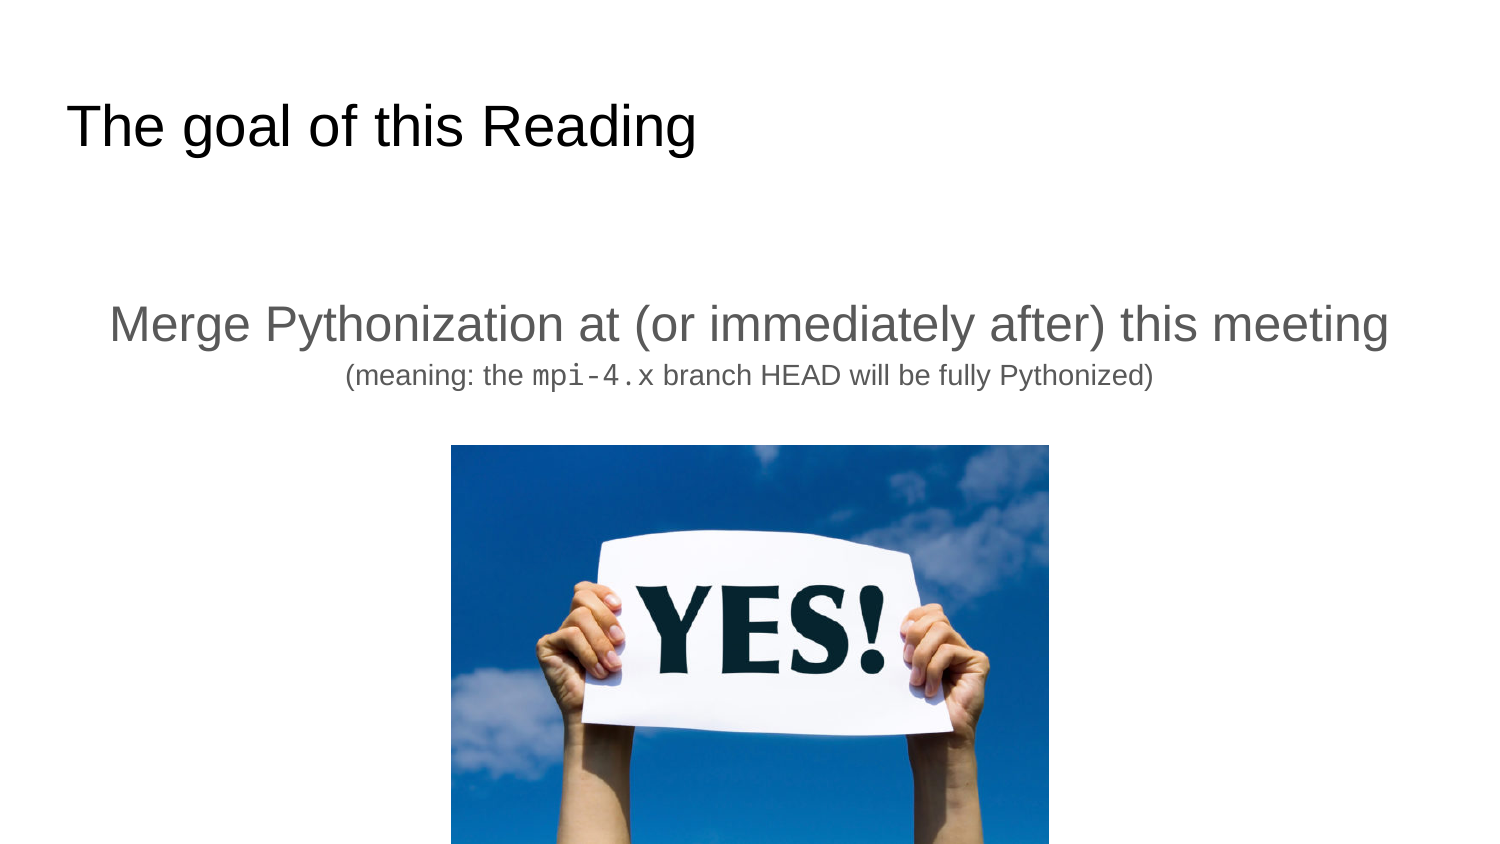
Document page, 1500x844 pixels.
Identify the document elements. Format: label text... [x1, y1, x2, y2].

title The goal of this Reading [51, 72, 1449, 167]
picture [451, 445, 1049, 844]
list Merge Pythonization at (or immediately after) this meeting (meaning: the mpi-4.x branch HEAD will be fully Pythonized) [51, 189, 1449, 750]
